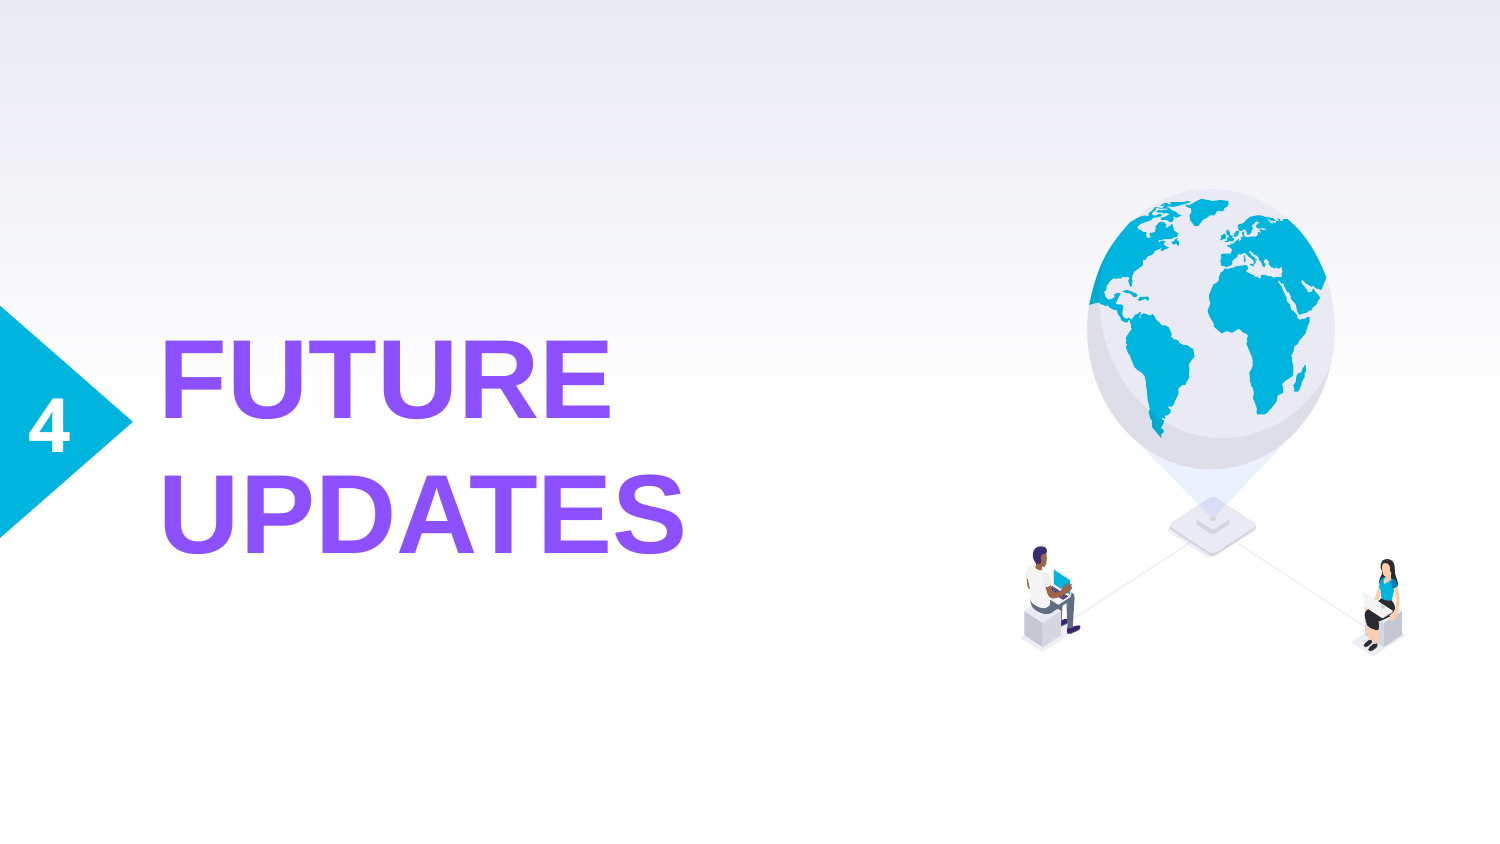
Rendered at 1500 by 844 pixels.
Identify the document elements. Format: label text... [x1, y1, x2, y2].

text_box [1019, 188, 1407, 657]
text_box 4 [0, 306, 100, 540]
text_box FUTURE UPDATES [143, 298, 1014, 584]
